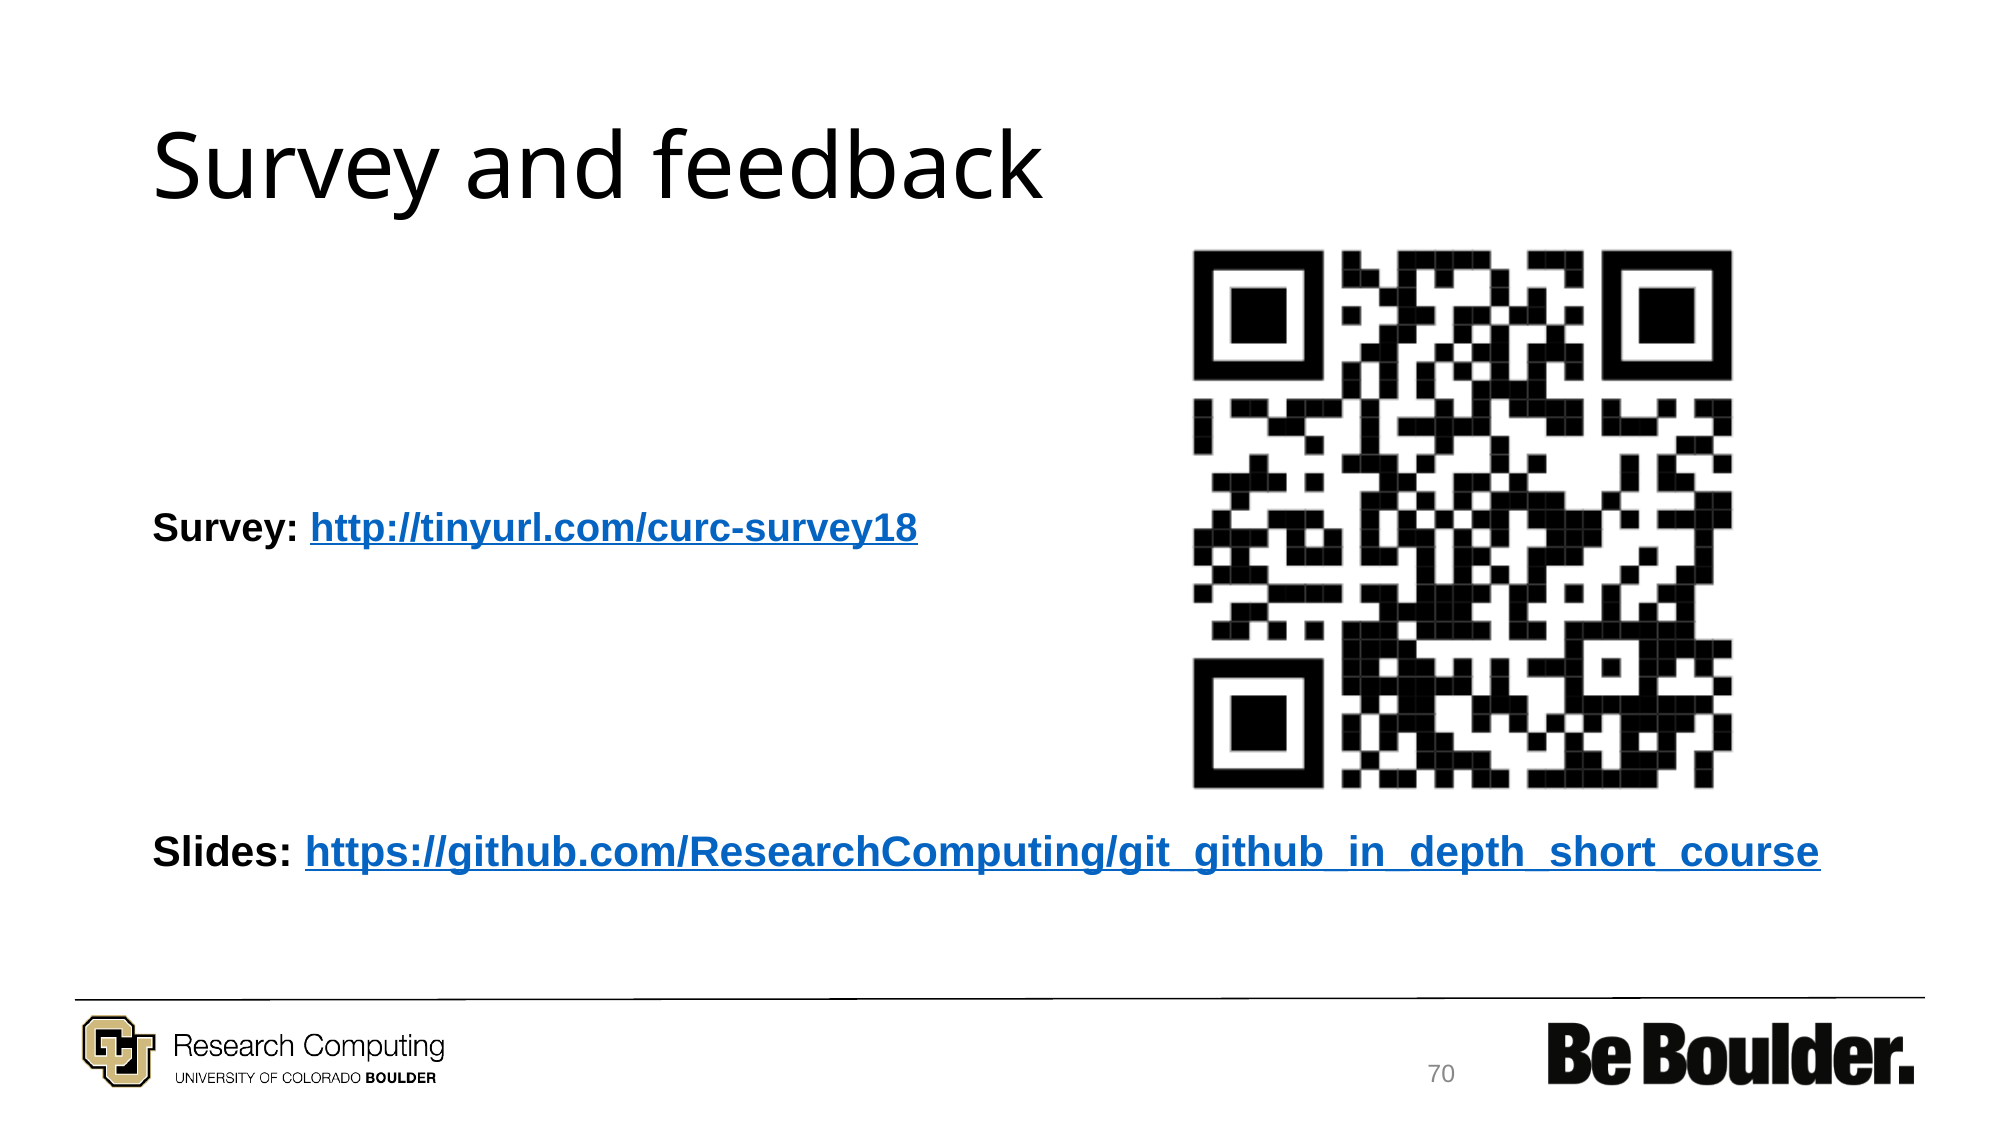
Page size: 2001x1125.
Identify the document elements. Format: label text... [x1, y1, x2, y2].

title Survey and feedback [137, 59, 1863, 278]
picture [81, 1015, 444, 1088]
picture [1524, 1015, 1938, 1088]
slide_number 70 [1412, 1042, 1525, 1103]
picture [1182, 238, 1755, 806]
list Survey: http://tinyurl.com/curc-survey18 Slides: https://github.com/ResearchComputing/git_github_in_depth_short_course [137, 299, 1863, 983]
